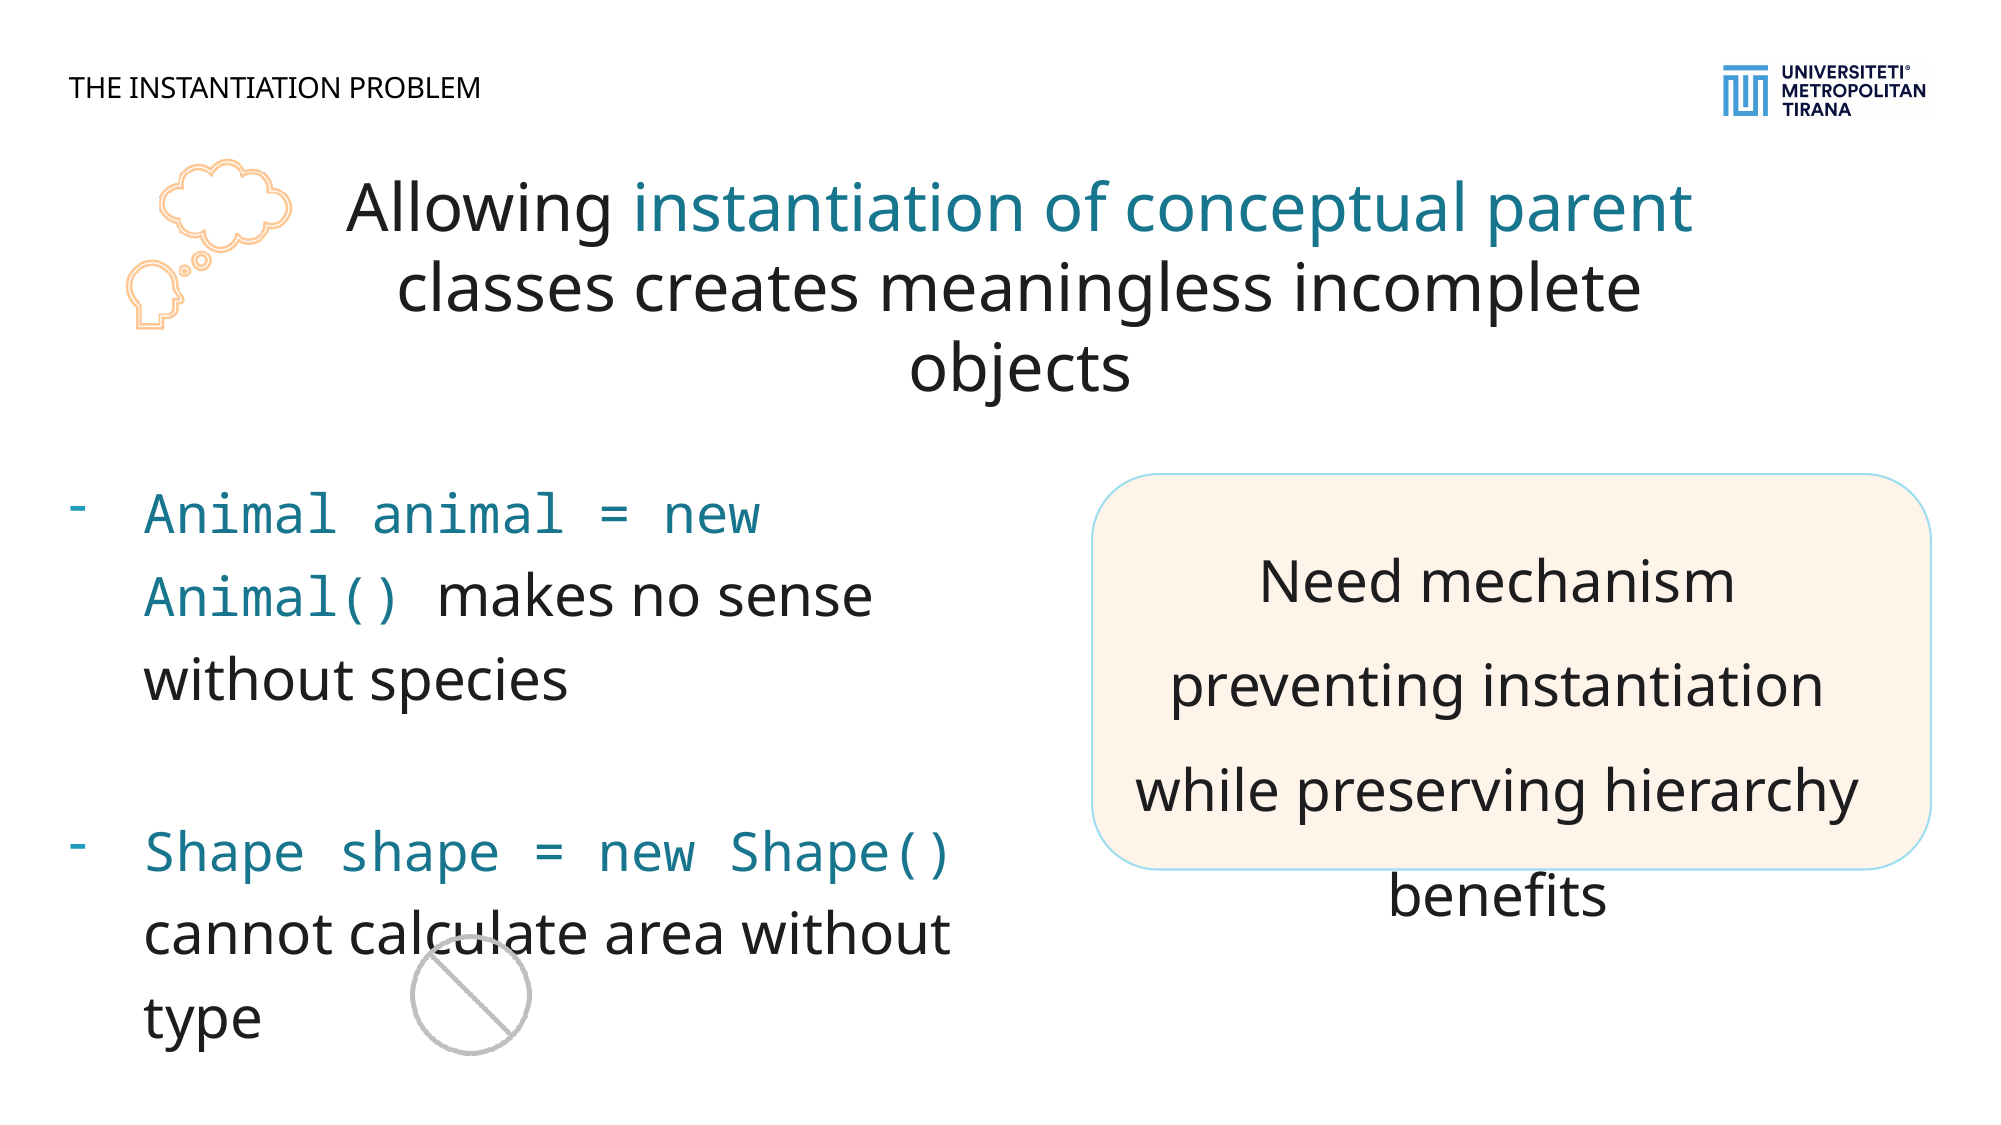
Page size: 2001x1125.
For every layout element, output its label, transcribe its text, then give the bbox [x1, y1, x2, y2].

list The Instantiation Problem [69, 55, 1931, 120]
text_box [1103, 473, 1932, 858]
text_box Need mechanism preventing instantiation while preserving hierarchy benefits [1091, 501, 1904, 936]
picture [1721, 60, 1931, 120]
picture [119, 152, 302, 335]
picture [395, 919, 546, 1070]
list Animal animal = new Animal() makes no sense without species Shape shape = new Shape() cannot calculate area without type [69, 466, 1030, 725]
text_box Allowing instantiation of conceptual parent classes creates meaningless incomplete objects [301, 157, 1740, 413]
